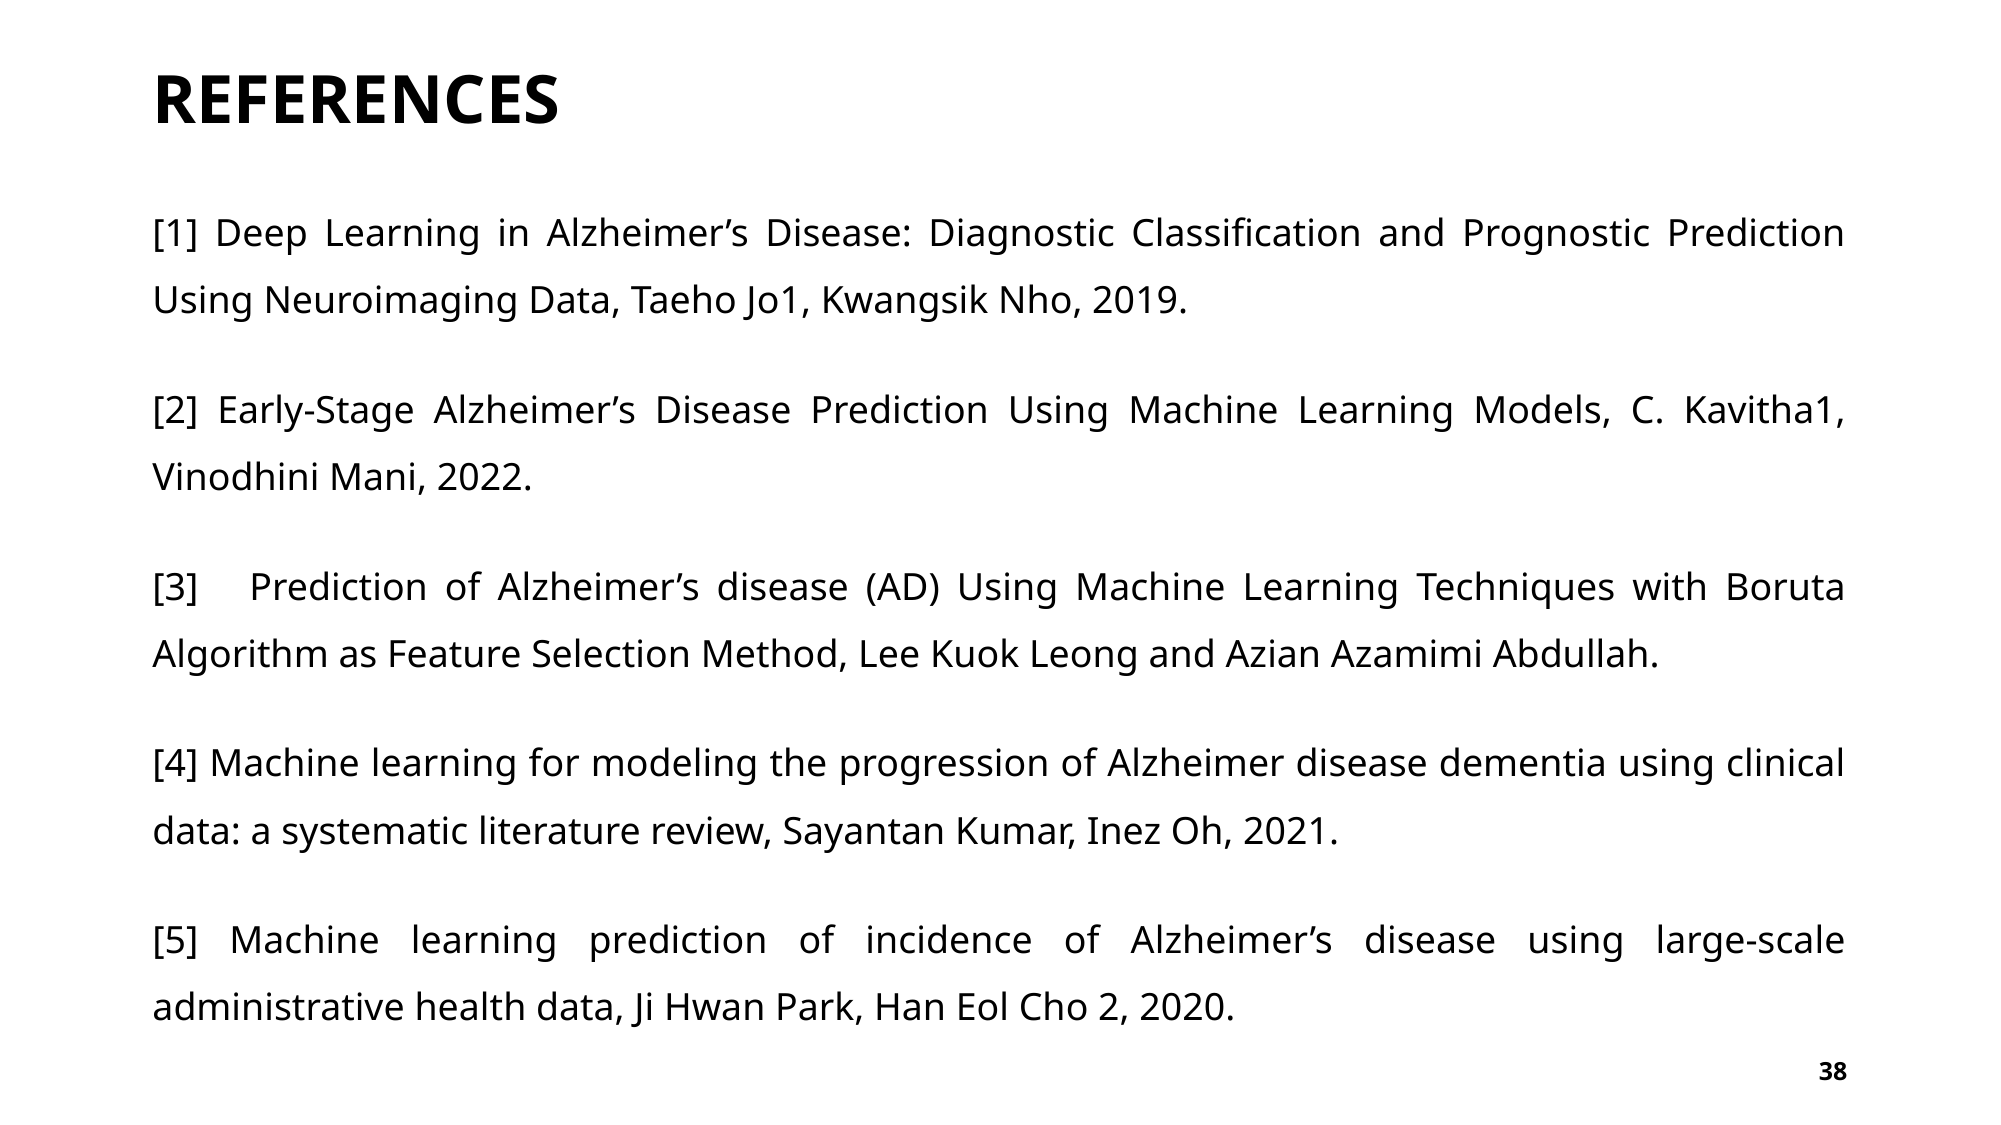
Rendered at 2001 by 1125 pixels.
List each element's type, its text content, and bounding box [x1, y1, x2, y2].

slide_number 38 [1412, 1042, 1863, 1103]
list [1] Deep Learning in Alzheimer’s Disease: Diagnostic Classification and Prognostic Prediction Using Neuroimaging Data, Taeho Jo1, Kwangsik Nho, 2019. [2] Early-Stage Alzheimer’s Disease Prediction Using Machine Learning Models, C. Kavitha1, Vinodhini Mani, 2022. [3] Prediction of Alzheimer’s disease (AD) Using Machine Learning Techniques with Boruta Algorithm as Feature Selection Method, Lee Kuok Leong and Azian Azamimi Abdullah. [4] Machine learning for modeling the progression of Alzheimer disease dementia using clinical data: a systematic literature review, Sayantan Kumar, Inez Oh, 2021. [5] Machine learning prediction of incidence of Alzheimer’s disease using large-scale administrative health data, Ji Hwan Park, Han Eol Cho 2, 2020. [137, 179, 1863, 1023]
title REFERENCES [137, 42, 1863, 162]
